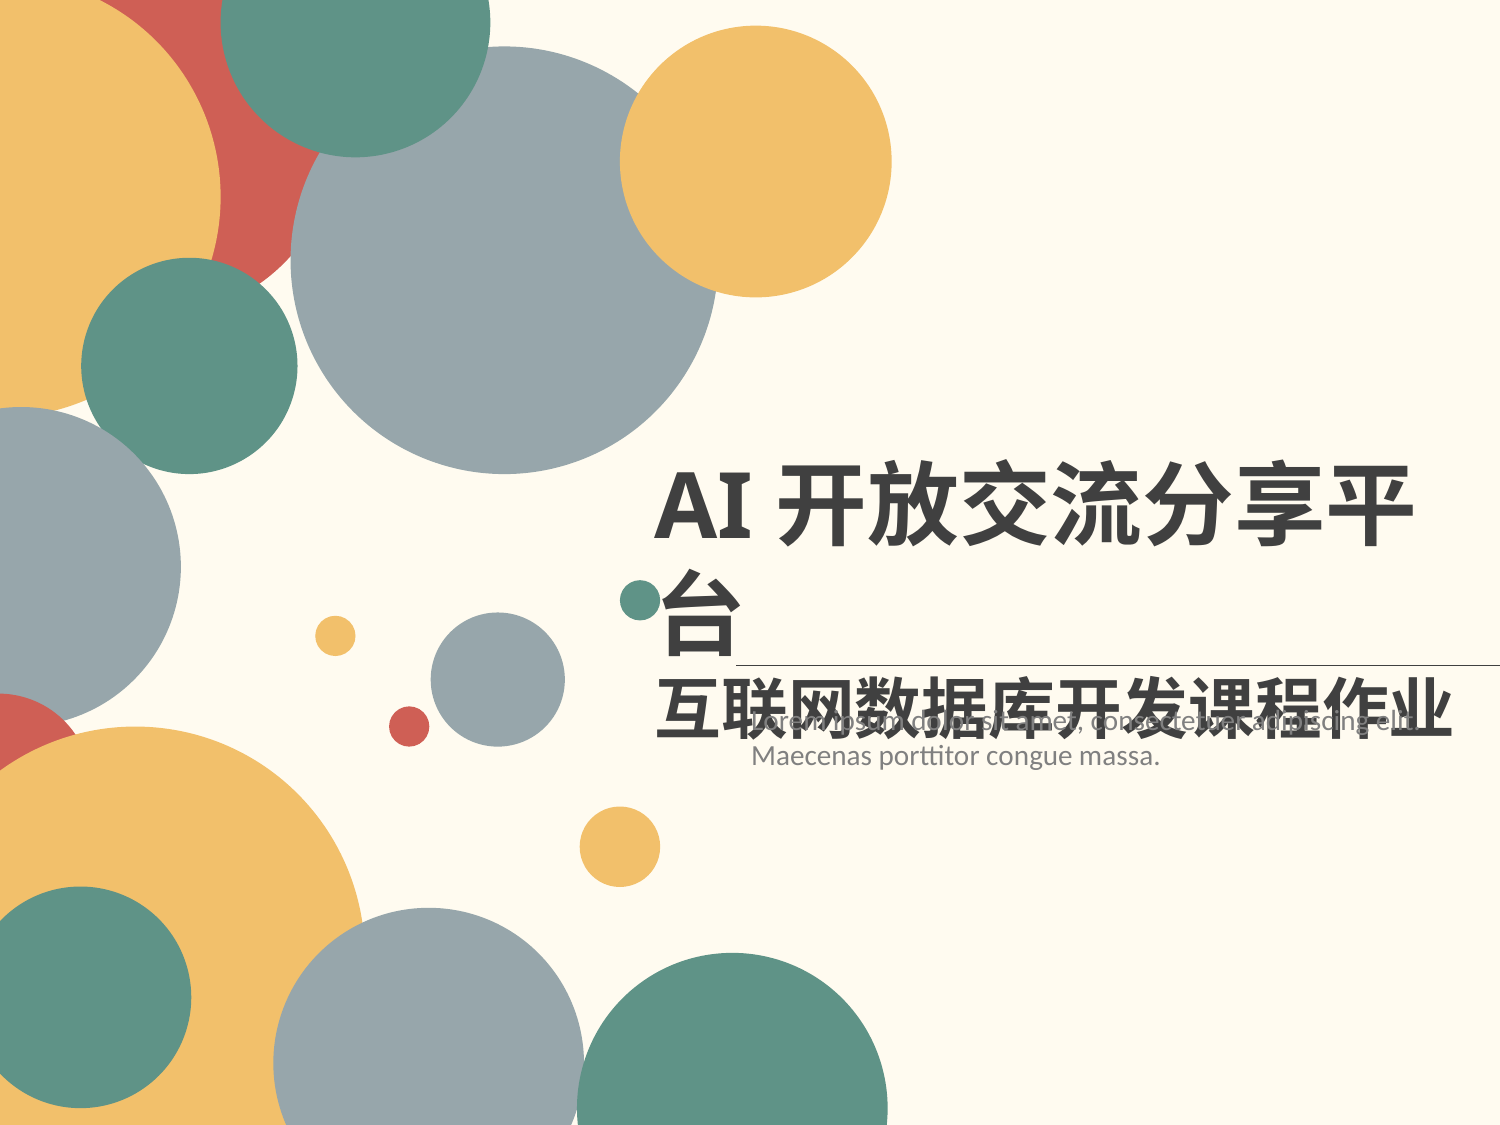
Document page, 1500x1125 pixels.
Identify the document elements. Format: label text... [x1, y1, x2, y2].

text_box [219, 0, 492, 159]
text_box [618, 24, 893, 299]
text_box AI开放交流分享平台 互联网数据库开发课程作业 [640, 439, 1500, 755]
text_box [0, 405, 182, 721]
text_box [272, 906, 585, 1125]
text_box [104, 0, 317, 284]
text_box [0, 725, 364, 1125]
text_box Lorem ipsum dolor sit amet, consectetuer adipiscing elit. Maecenas porttitor congue massa. [736, 693, 1445, 779]
text_box [618, 579, 640, 622]
text_box [314, 614, 357, 658]
text_box [575, 951, 889, 1125]
text_box [80, 256, 299, 476]
text_box [0, 885, 193, 1110]
text_box [289, 45, 717, 476]
text_box [0, 692, 76, 768]
text_box [429, 611, 566, 748]
text_box [0, 0, 222, 410]
text_box [388, 705, 431, 748]
text_box [578, 805, 662, 889]
